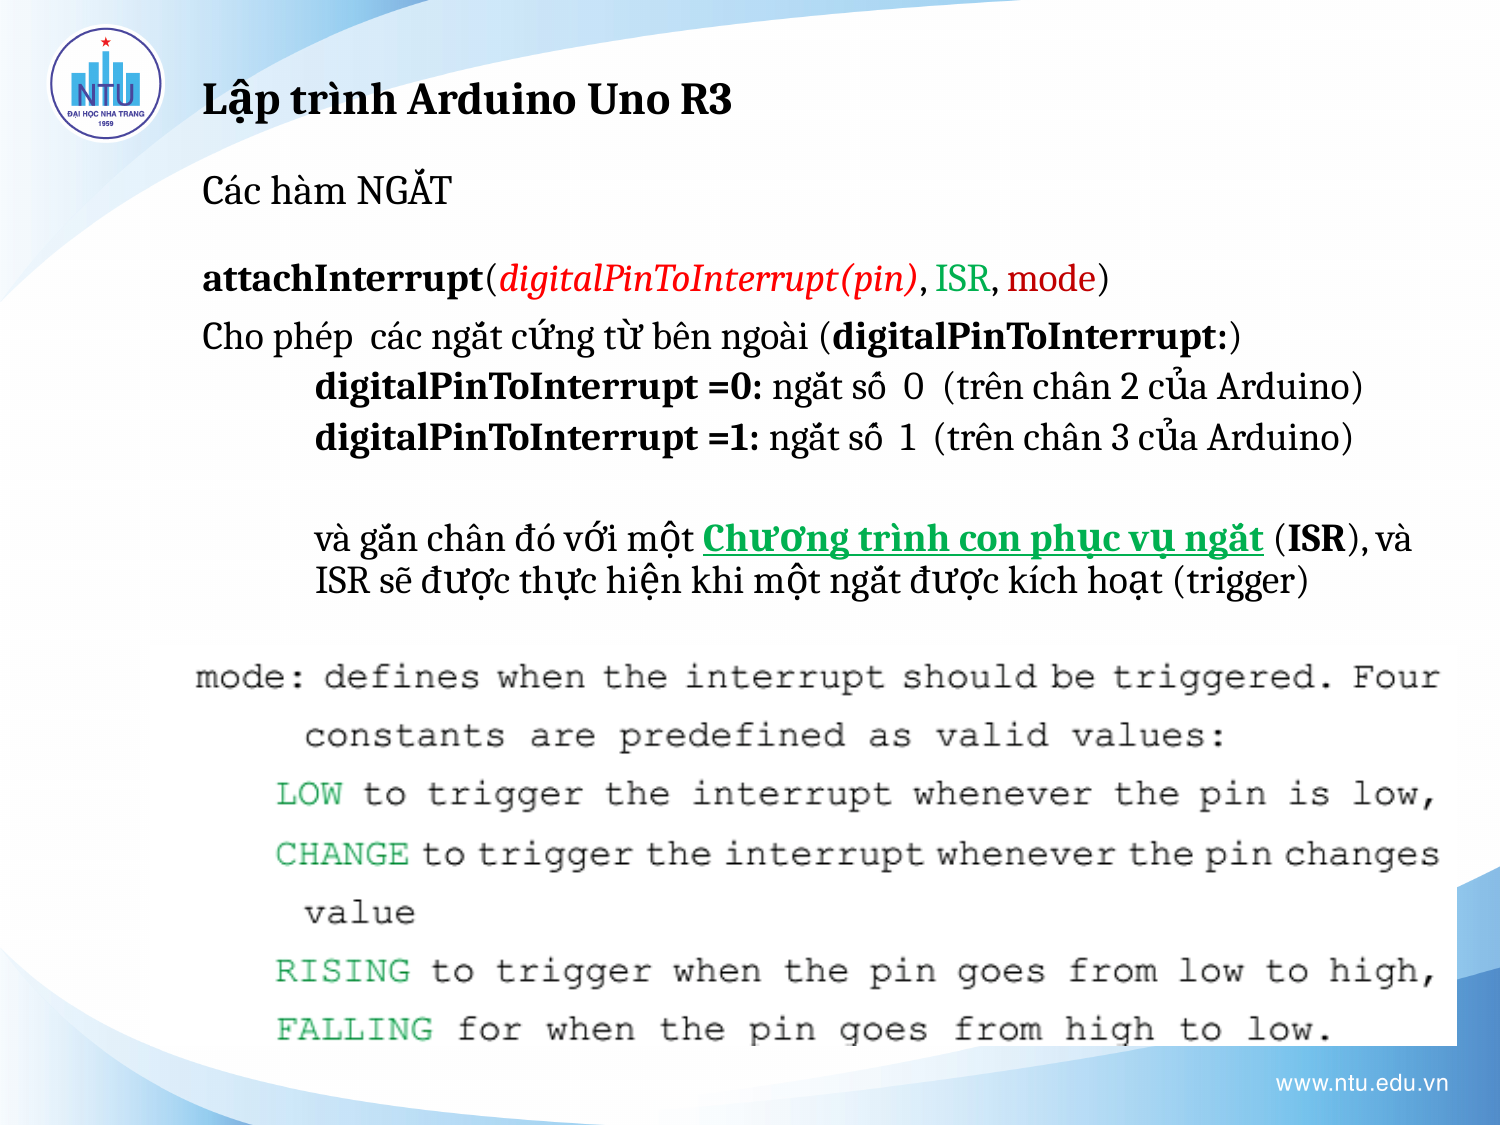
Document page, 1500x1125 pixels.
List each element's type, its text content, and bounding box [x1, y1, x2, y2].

title Các hàm NGẮT [187, 82, 1482, 249]
picture [0, 0, 1500, 1125]
list attachInterrupt(digitalPinToInterrupt(pin), ISR, mode) Cho phép các ngắt cứng từ bên ngoài (digitalPinToInterrupt:) digitalPinToInterrupt =0: ngắt số 0 (trên chân 2 của Arduino) digitalPinToInterrupt =1: ngắt số 1 (trên chân 3 của Arduino) và gắn chân đó với một Chương trình con phục vụ ngắt (ISR), và ISR sẽ được thực hiện khi một ngắt được kích hoạt (trigger) [187, 249, 1482, 964]
text_box Lập trình Arduino Uno R3 [187, 62, 775, 138]
